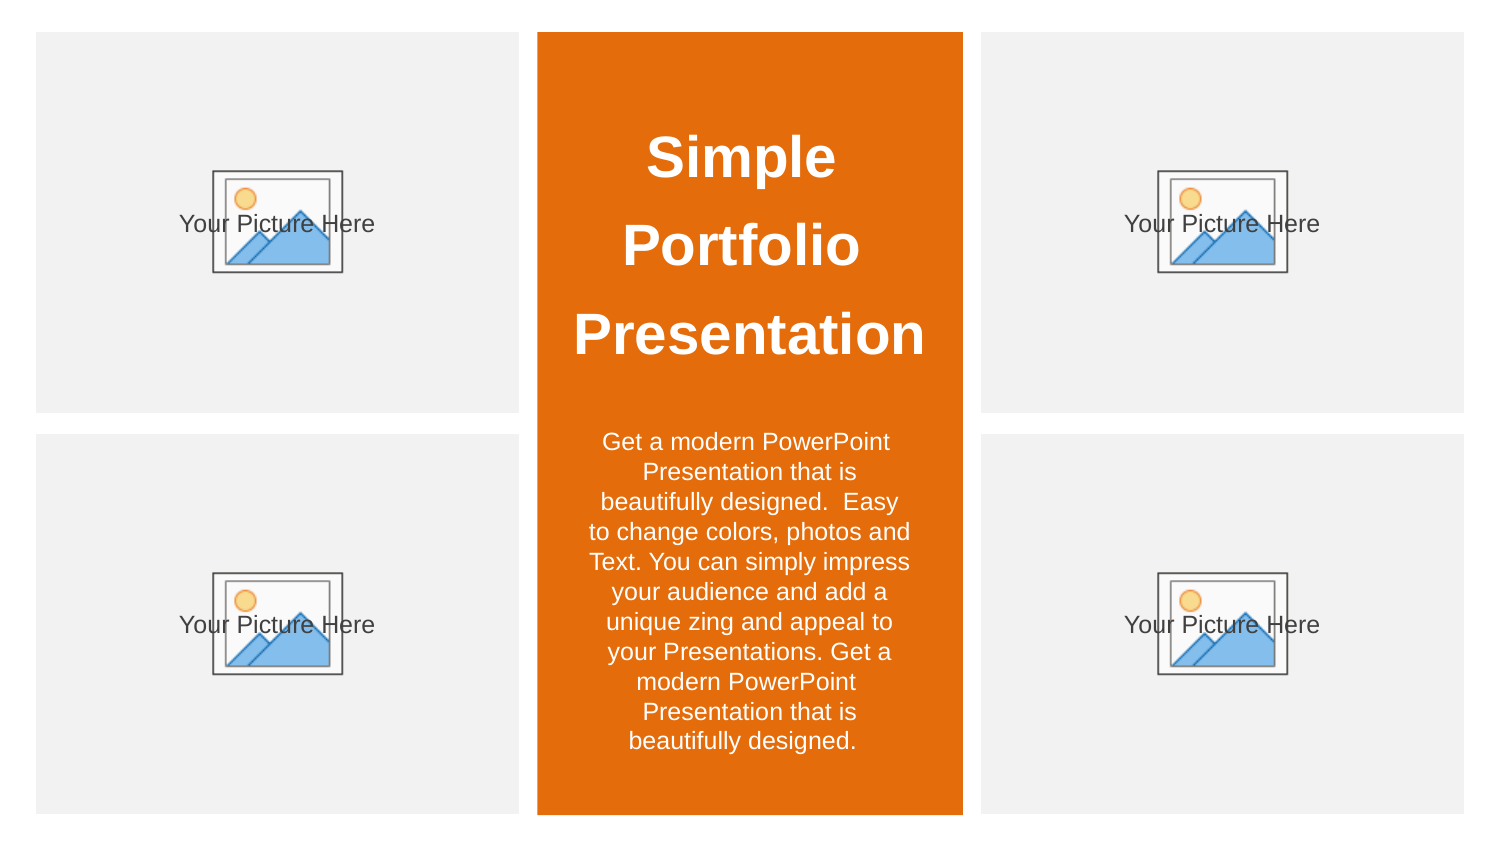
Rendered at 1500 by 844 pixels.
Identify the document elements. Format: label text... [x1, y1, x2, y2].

picture [980, 433, 1465, 815]
text_box Get a modern PowerPoint Presentation that is beautifully designed. Easy to change colors, photos and Text. You can simply impress your audience and add a unique zing and appeal to your Presentations. Get a modern PowerPoint Presentation that is beautifully designed. [572, 418, 928, 763]
picture [35, 31, 520, 413]
picture [980, 31, 1465, 413]
text_box Simple Portfolio Presentation [537, 102, 963, 375]
picture [35, 433, 520, 815]
